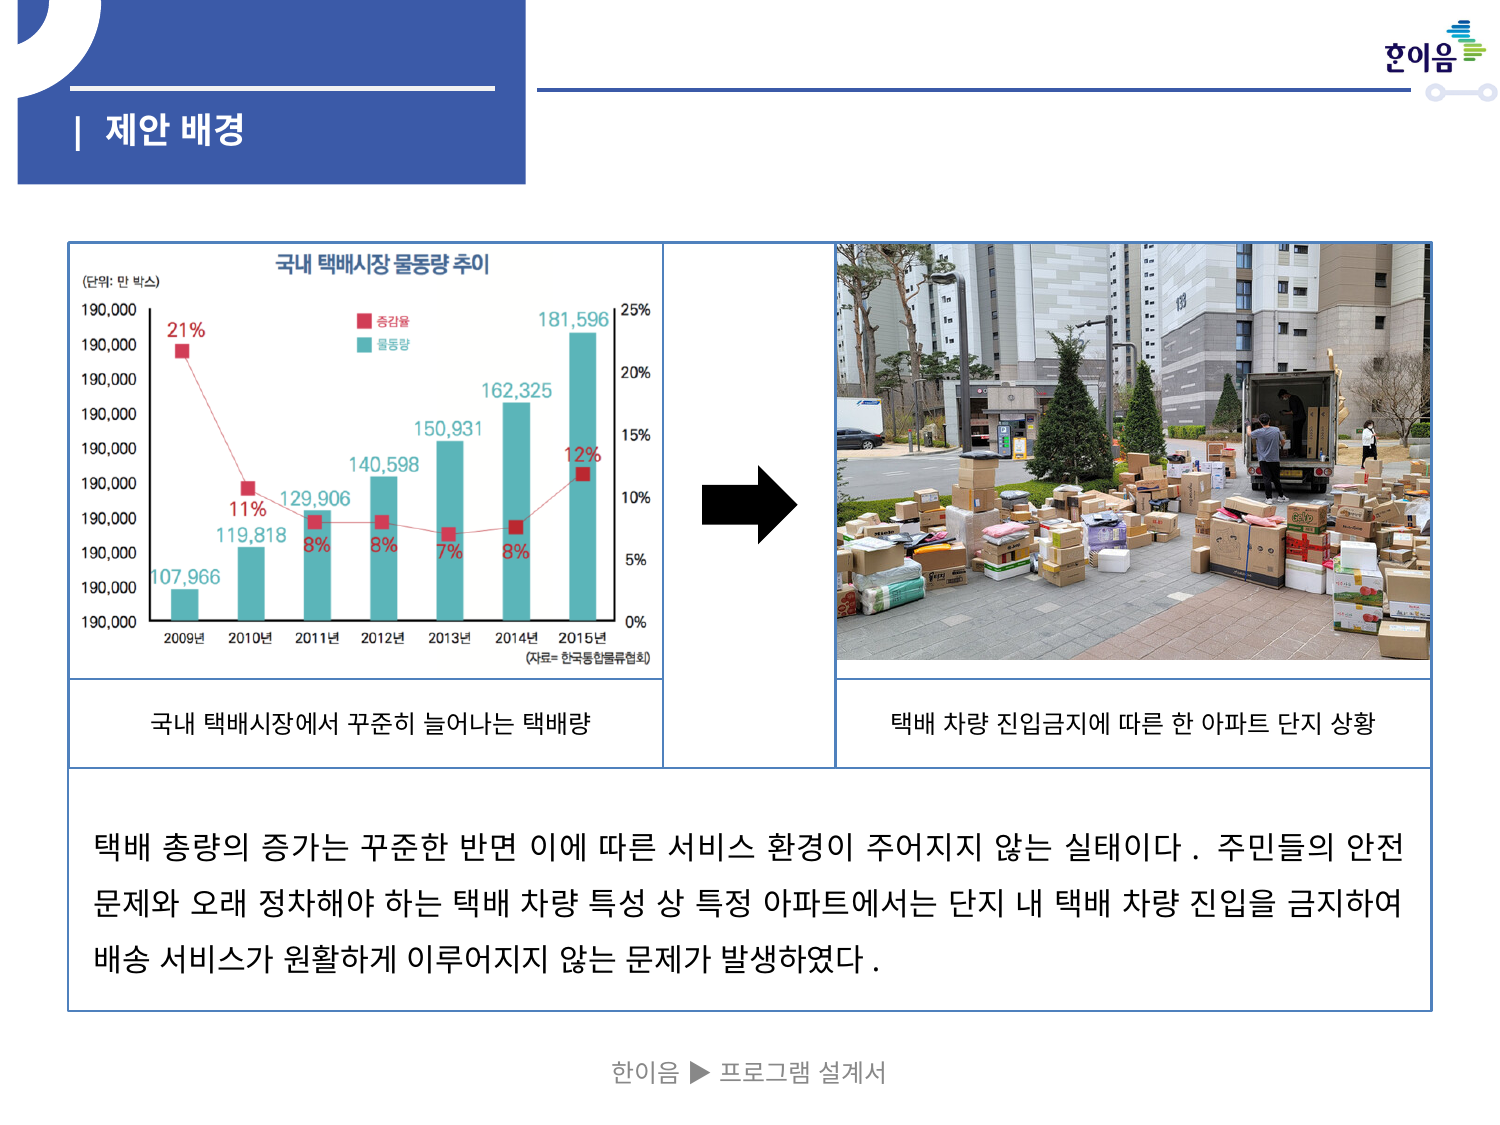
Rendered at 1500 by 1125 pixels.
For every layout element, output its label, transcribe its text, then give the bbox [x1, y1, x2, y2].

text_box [824, 241, 1444, 768]
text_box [59, 241, 685, 768]
text_box | 제안 배경 [53, 101, 514, 150]
picture [1375, 12, 1499, 105]
text_box [1, 1, 100, 97]
text_box [681, 240, 824, 770]
footer 한이음 ▶ 프로그램 설계서 [512, 1042, 988, 1103]
text_box [66, 770, 1434, 1013]
text_box [17, 0, 526, 185]
